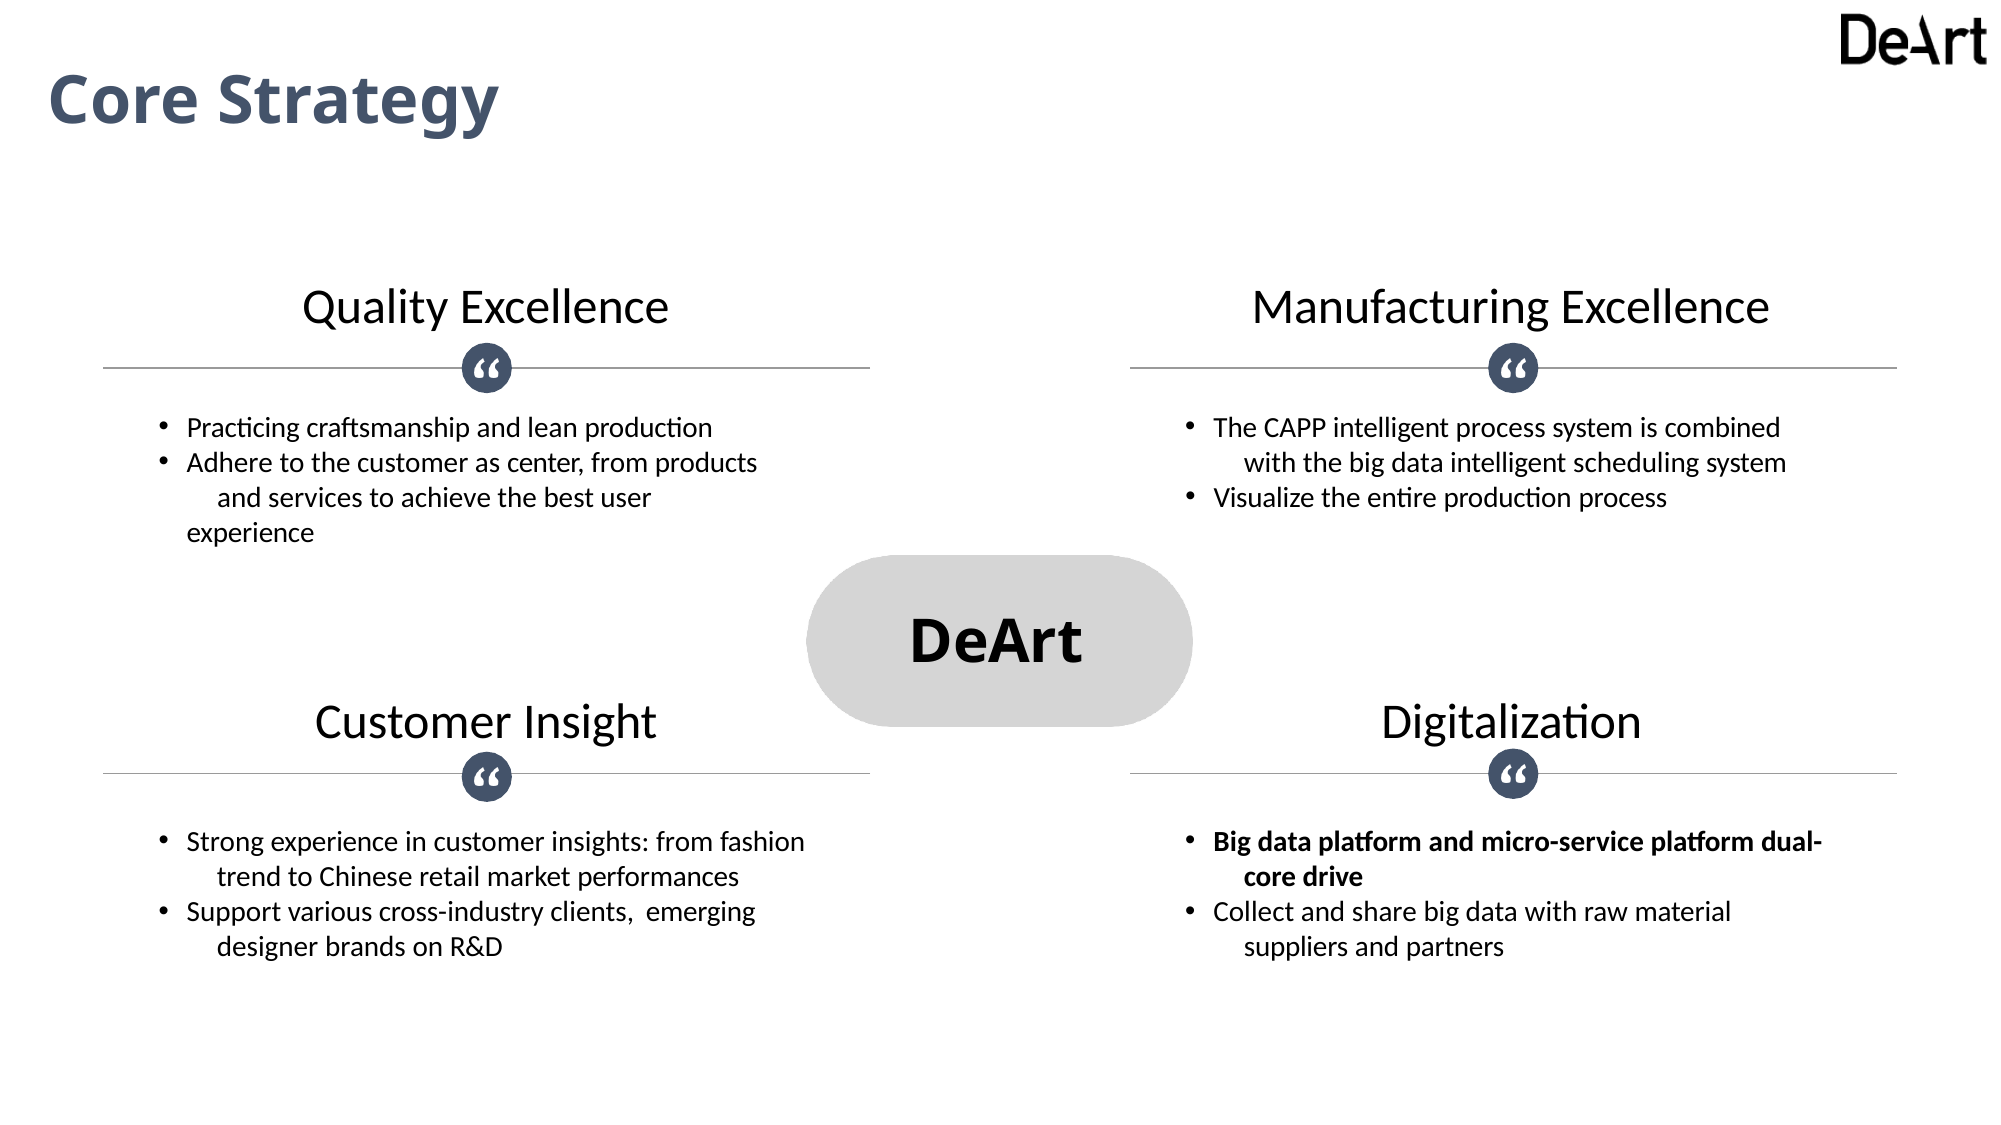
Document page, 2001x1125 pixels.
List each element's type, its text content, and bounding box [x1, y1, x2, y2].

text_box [1129, 342, 1898, 394]
text_box Strong experience in customer insights: from fashion trend to Chinese retail market performances Support various cross-industry clients, emerging designer brands on R&D [156, 820, 813, 963]
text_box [102, 751, 871, 803]
picture [1841, 13, 1987, 66]
text_box Customer Insight [312, 686, 661, 749]
text_box Quality Excellence [300, 271, 674, 334]
text_box Digitalization [1379, 686, 1648, 746]
text_box Big data platform and micro-service platform dual- core drive Collect and share big data with raw material suppliers and partners [1183, 820, 1828, 963]
text_box Practicing craftsmanship and lean production Adhere to the customer as center, from products and services to achieve the best user experience [156, 405, 766, 548]
title Core Strategy [45, 55, 1354, 246]
text_box The CAPP intelligent process system is combined with the big data intelligent scheduling system Visualize the entire production process [1183, 405, 1790, 513]
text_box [1129, 748, 1898, 800]
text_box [102, 342, 871, 394]
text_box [806, 555, 1194, 728]
text_box Manufacturing Excellence [1249, 271, 1778, 334]
